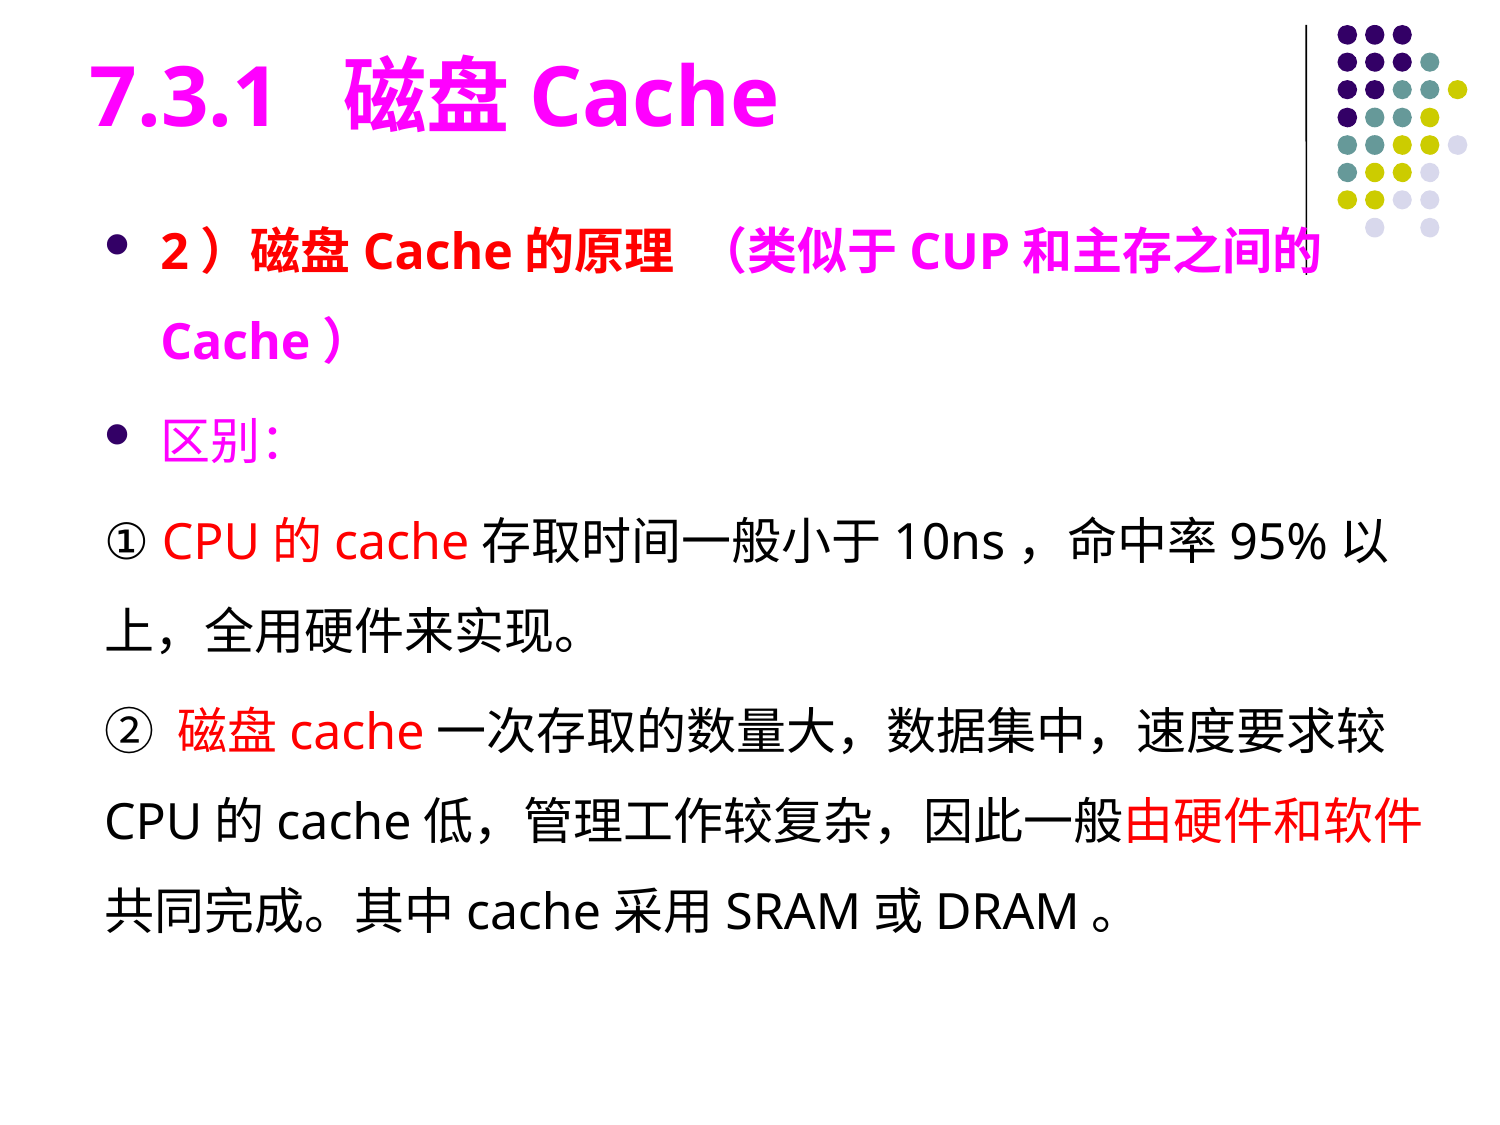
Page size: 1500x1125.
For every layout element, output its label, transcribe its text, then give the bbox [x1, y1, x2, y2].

list 2）磁盘Cache的原理 （类似于CUP和主存之间的Cache） 区别： ① CPU的cache存取时间一般小于10ns，命中率95%以上，全用硬件来实现。 ② 磁盘cache一次存取的数量大，数据集中，速度要求较CPU的cache低，管理工作较复杂，因此一般由硬件和软件共同完成。其中cache采用SRAM或DRAM。 [89, 181, 1440, 907]
title 7.3.1 磁盘Cache [74, 19, 1313, 167]
